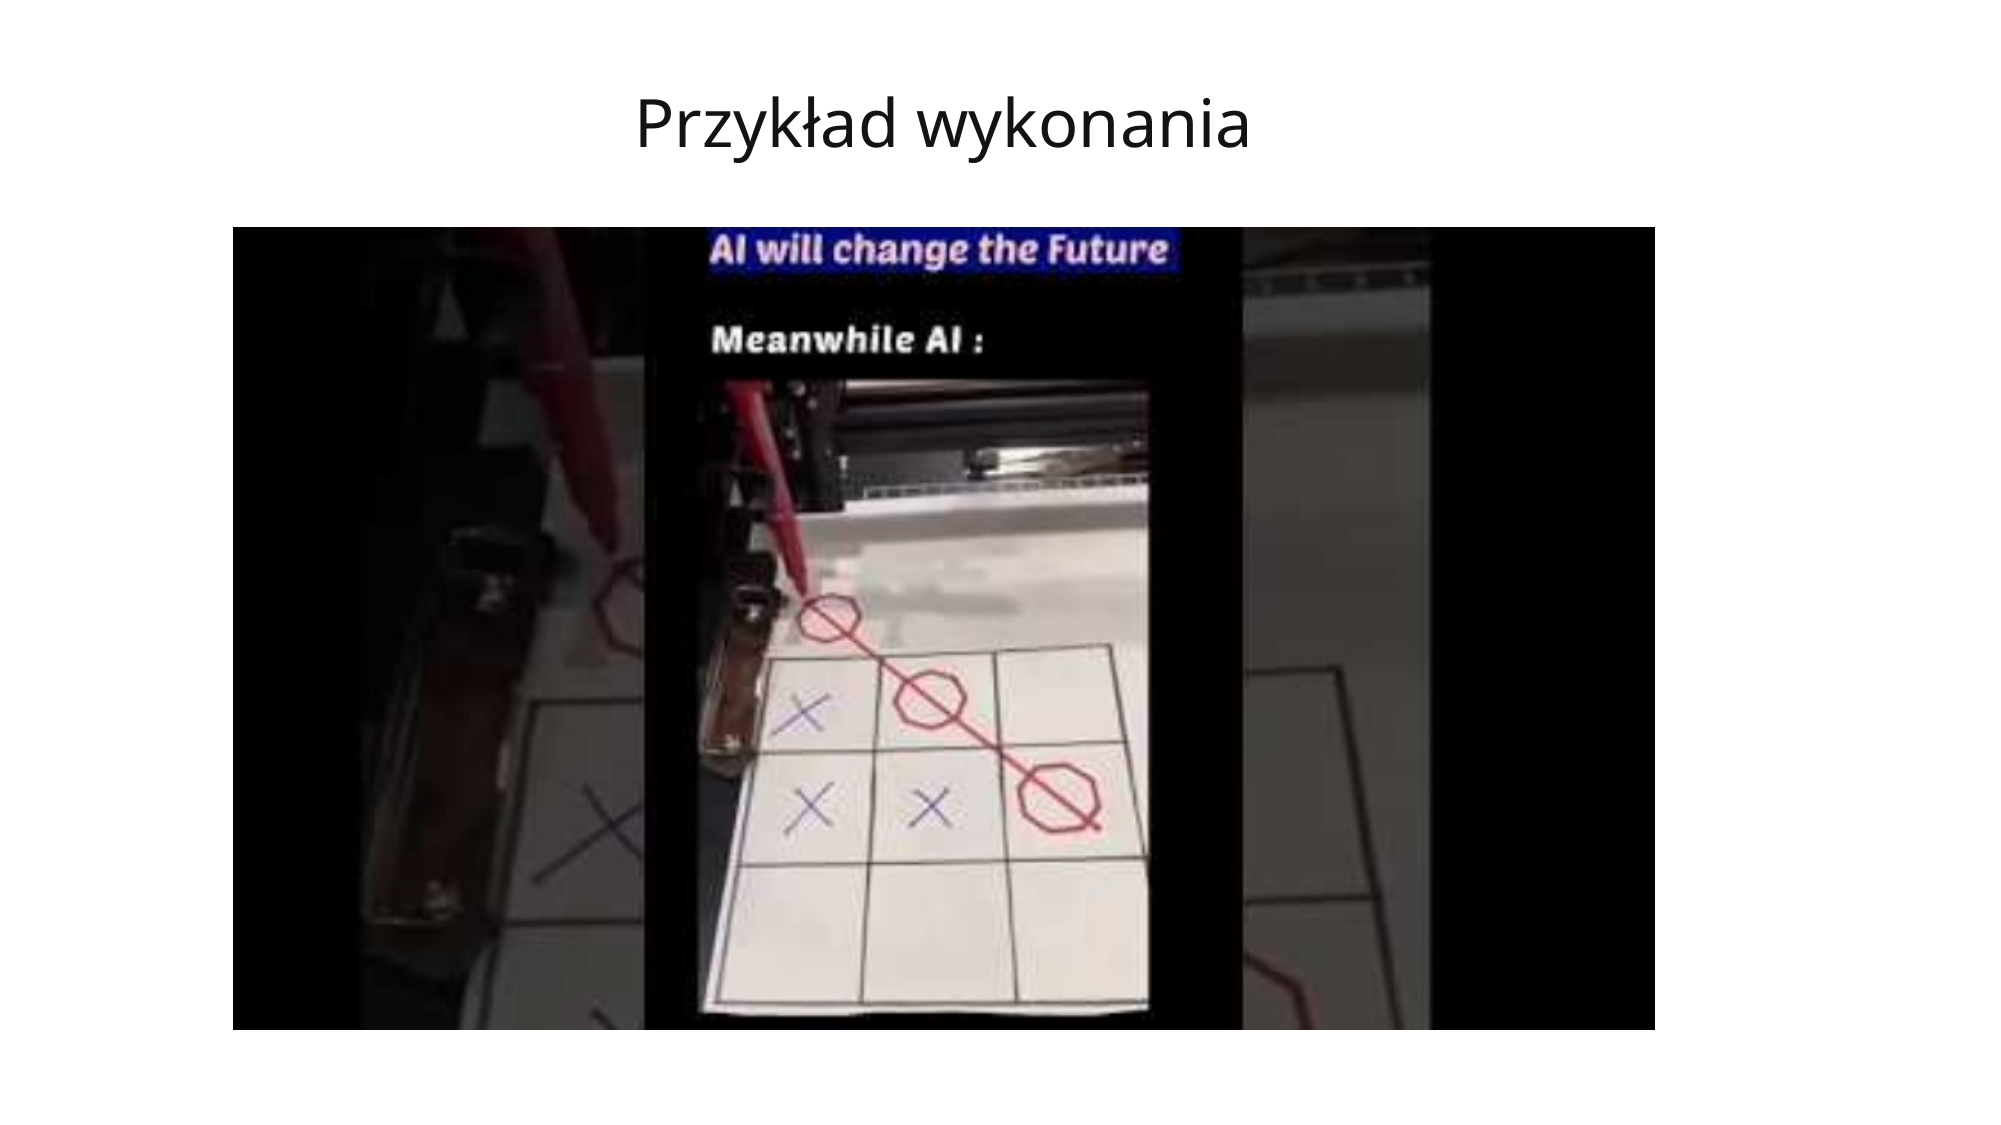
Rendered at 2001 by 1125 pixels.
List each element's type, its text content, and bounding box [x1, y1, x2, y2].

title Przykład wykonania [70, 46, 1818, 206]
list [232, 226, 1656, 1031]
